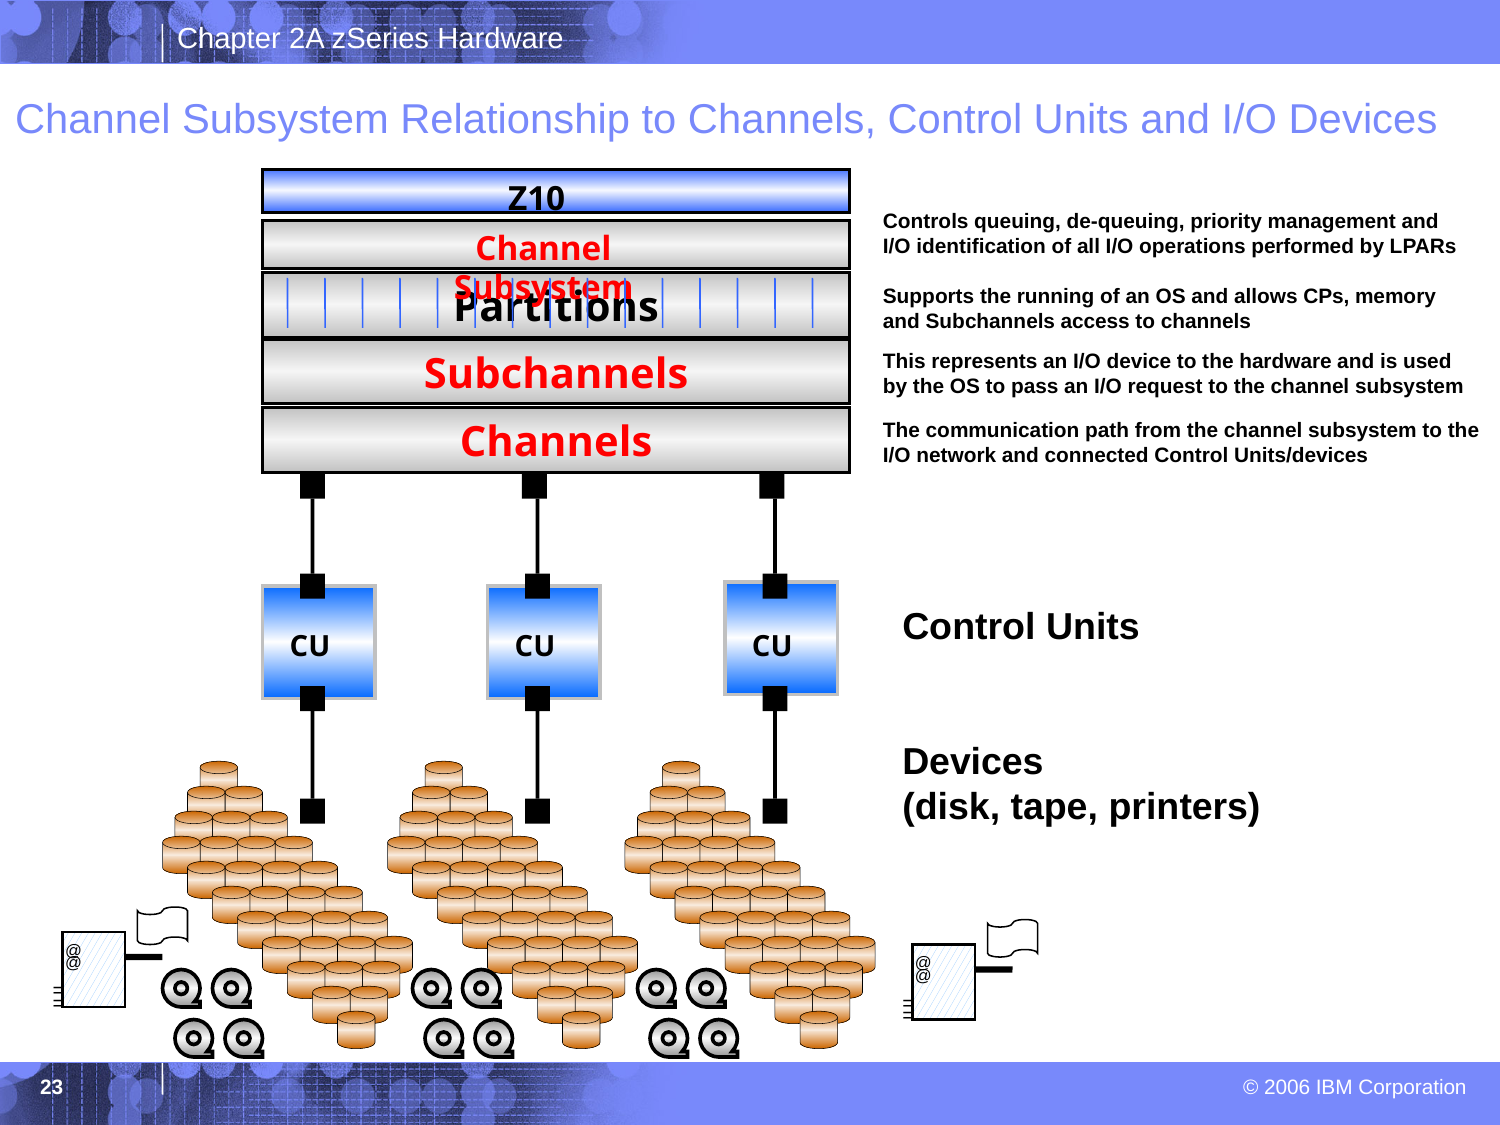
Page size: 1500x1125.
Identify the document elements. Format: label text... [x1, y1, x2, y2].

text_box Z10 [493, 169, 581, 219]
text_box Control Units Devices (disk, tape, printers) [887, 525, 1276, 835]
text_box Channels [262, 407, 850, 473]
text_box [581, 169, 850, 213]
text_box [300, 473, 325, 499]
text_box Partitions [262, 272, 850, 338]
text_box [162, 760, 386, 1049]
text_box [759, 473, 785, 499]
slide_number 23 [25, 1066, 191, 1120]
title Channel Subsystem Relationship to Channels, Control Units and I/O Devices [0, 112, 1500, 150]
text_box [37, 906, 188, 1023]
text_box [637, 969, 738, 1058]
text_box [262, 169, 493, 213]
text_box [887, 919, 1038, 1035]
text_box Subchannels [262, 339, 850, 404]
text_box [525, 573, 550, 599]
text_box CU [737, 619, 808, 670]
picture [0, 1063, 1500, 1125]
text_box [762, 573, 788, 599]
text_box Channel Subsystem [375, 219, 713, 314]
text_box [412, 969, 513, 1058]
text_box [713, 220, 850, 269]
text_box [525, 686, 550, 712]
text_box [300, 573, 325, 599]
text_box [624, 760, 876, 1049]
text_box CU [499, 619, 570, 670]
text_box [725, 582, 838, 695]
text_box [262, 220, 375, 269]
text_box Controls queuing, de-queuing, priority management and I/O identification of all I/O operations performed by LPARs Supports the running of an OS and allows CPs, memory and Subchannels access to channels This represents an I/O device to the hardware and is used by the OS to pass an I/O request to the channel subsystem The communication path from the channel subsystem to the I/O network and connected Control Units/devices [868, 199, 1500, 500]
text_box [487, 586, 600, 699]
text_box [521, 473, 547, 499]
text_box [300, 686, 325, 712]
text_box [262, 586, 375, 699]
text_box CU [274, 619, 345, 670]
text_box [387, 760, 623, 1049]
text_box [162, 969, 263, 1058]
text_box [762, 686, 788, 712]
picture [1, 1, 1500, 63]
